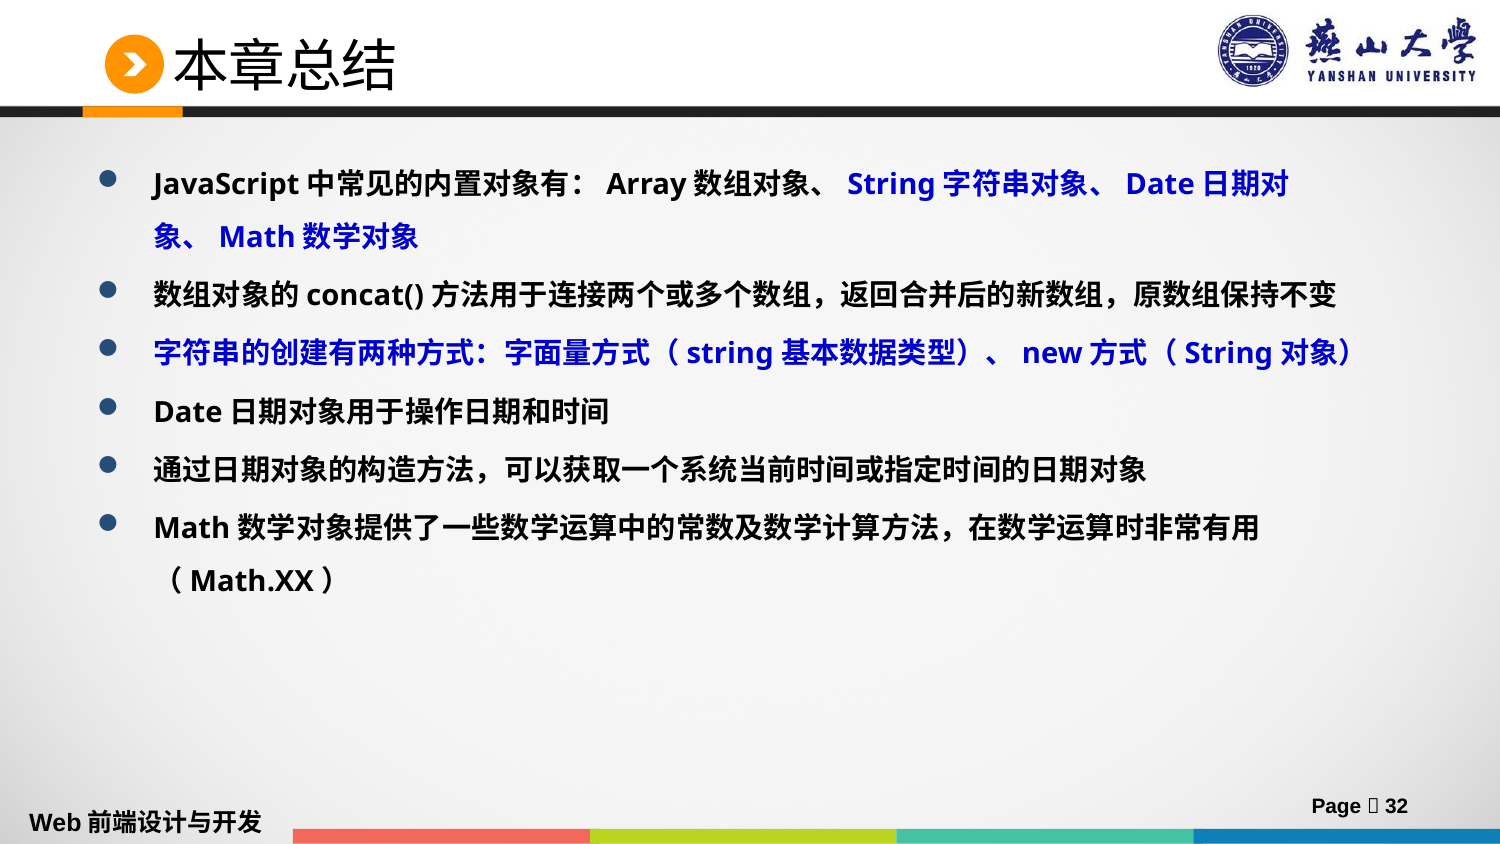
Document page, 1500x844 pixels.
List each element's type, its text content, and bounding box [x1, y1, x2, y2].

picture [0, 118, 1500, 844]
picture [1216, 12, 1478, 88]
title 本章总结 [157, 22, 891, 106]
list JavaScript中常见的内置对象有：Array数组对象、String字符串对象、Date日期对象、Math数学对象 数组对象的concat()方法用于连接两个或多个数组，返回合并后的新数组，原数组保持不变 字符串的创建有两种方式：字面量方式（string基本数据类型）、new方式（String对象） Date日期对象用于操作日期和时间 通过日期对象的构造方法，可以获取一个系统当前时间或指定时间的日期对象 Math数学对象提供了一些数学运算中的常数及数学计算方法，在数学运算时非常有用（Math.XX） [81, 140, 1429, 757]
slide_number Page  32 [1187, 785, 1424, 821]
